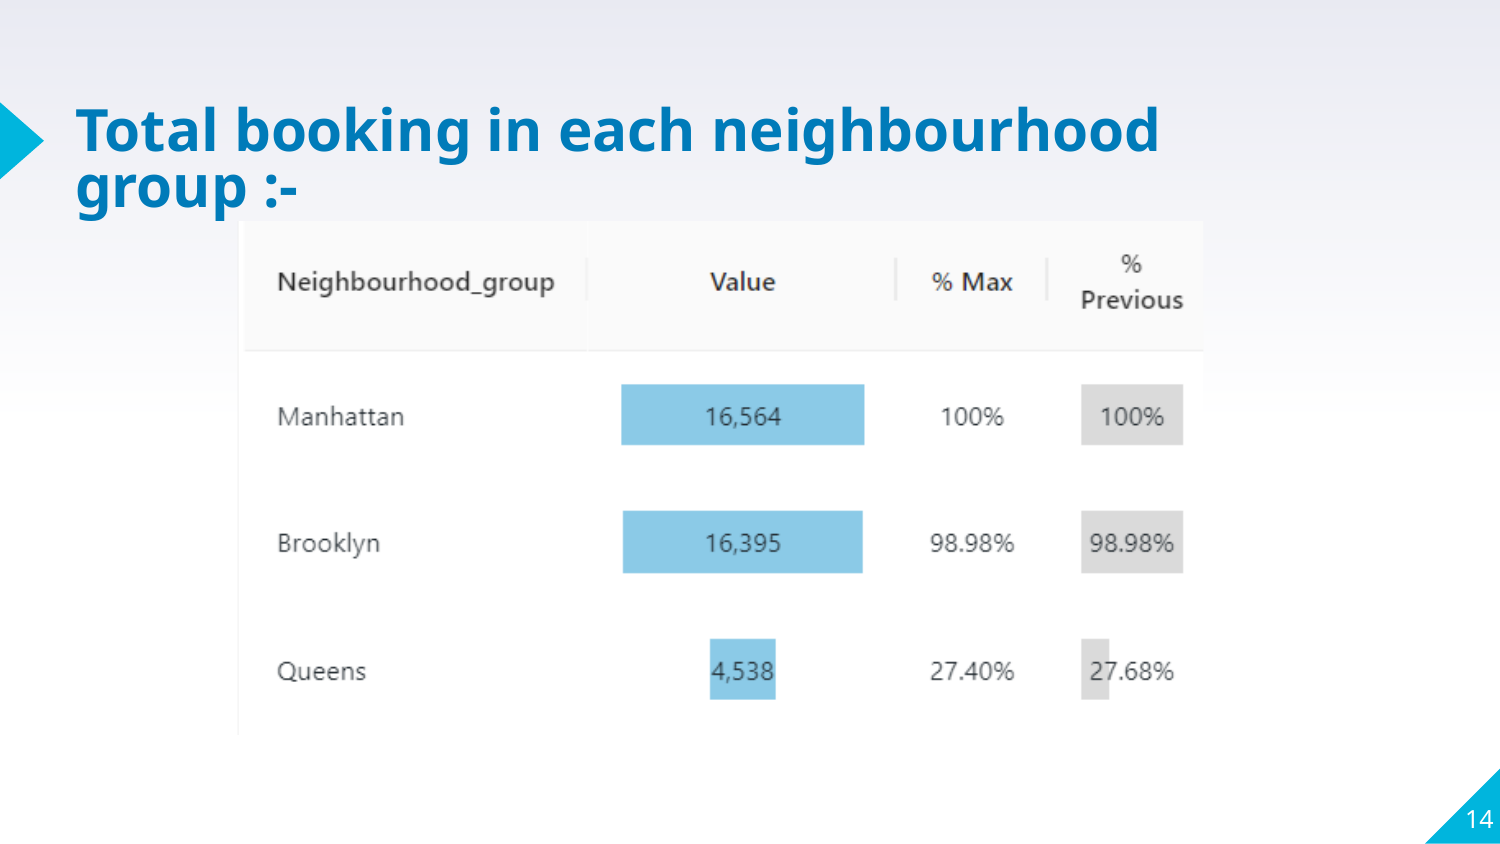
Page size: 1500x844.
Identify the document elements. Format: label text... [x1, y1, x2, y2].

picture [237, 221, 1204, 735]
title Total booking in each neighbourhood group :- [75, 106, 1400, 285]
slide_number 14 [1418, 760, 1494, 838]
